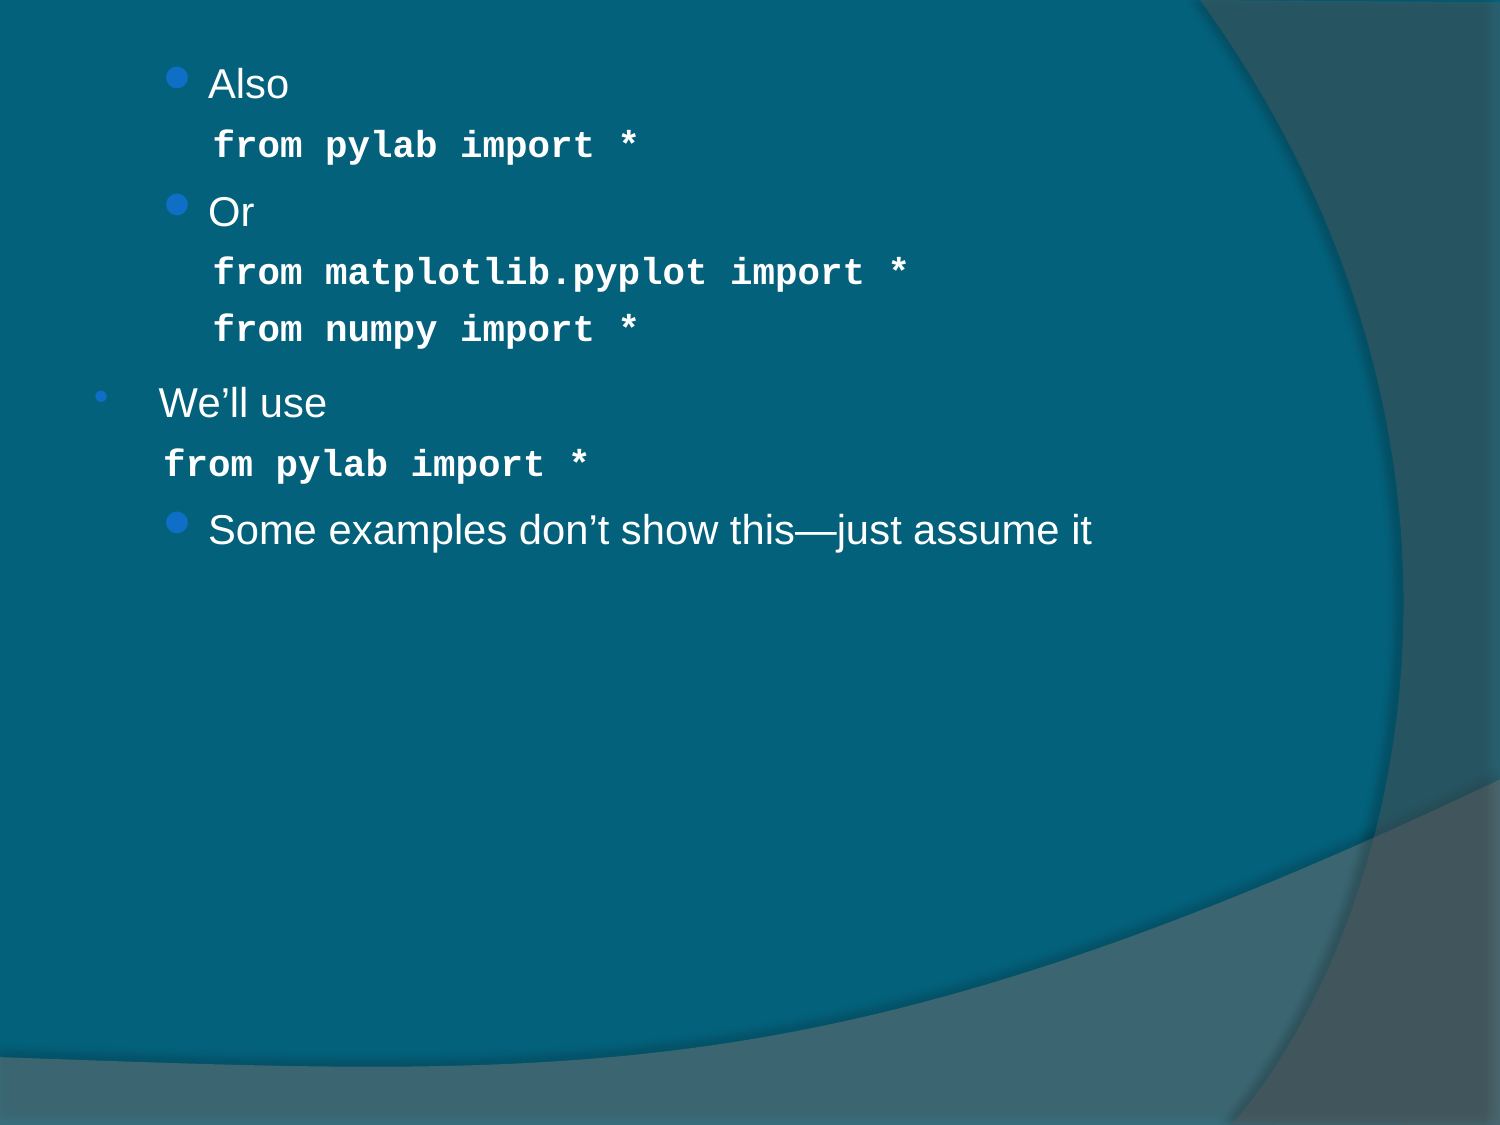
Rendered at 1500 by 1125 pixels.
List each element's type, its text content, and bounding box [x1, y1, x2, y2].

text_box Also from pylab import * Or from matplotlib.pyplot import * from numpy import * We’ll use from pylab import * Some examples don’t show this—just assume it [74, 49, 1425, 1006]
